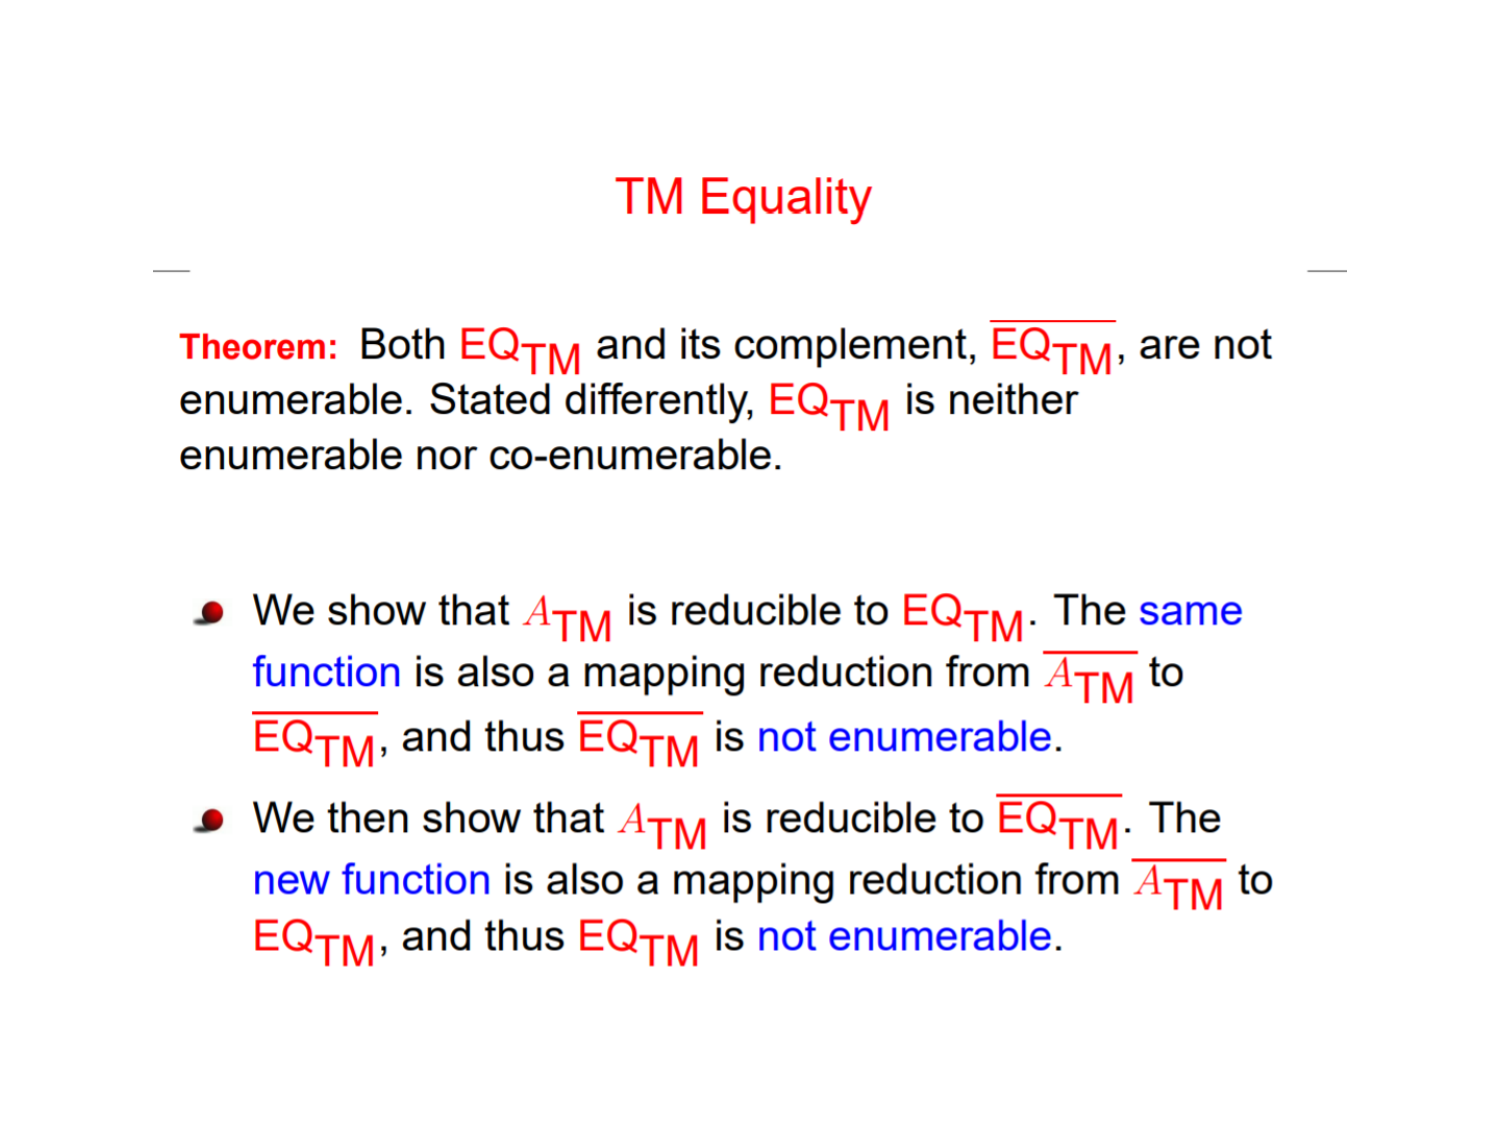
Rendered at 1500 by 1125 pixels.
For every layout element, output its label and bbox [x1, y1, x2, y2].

picture [152, 149, 1348, 976]
